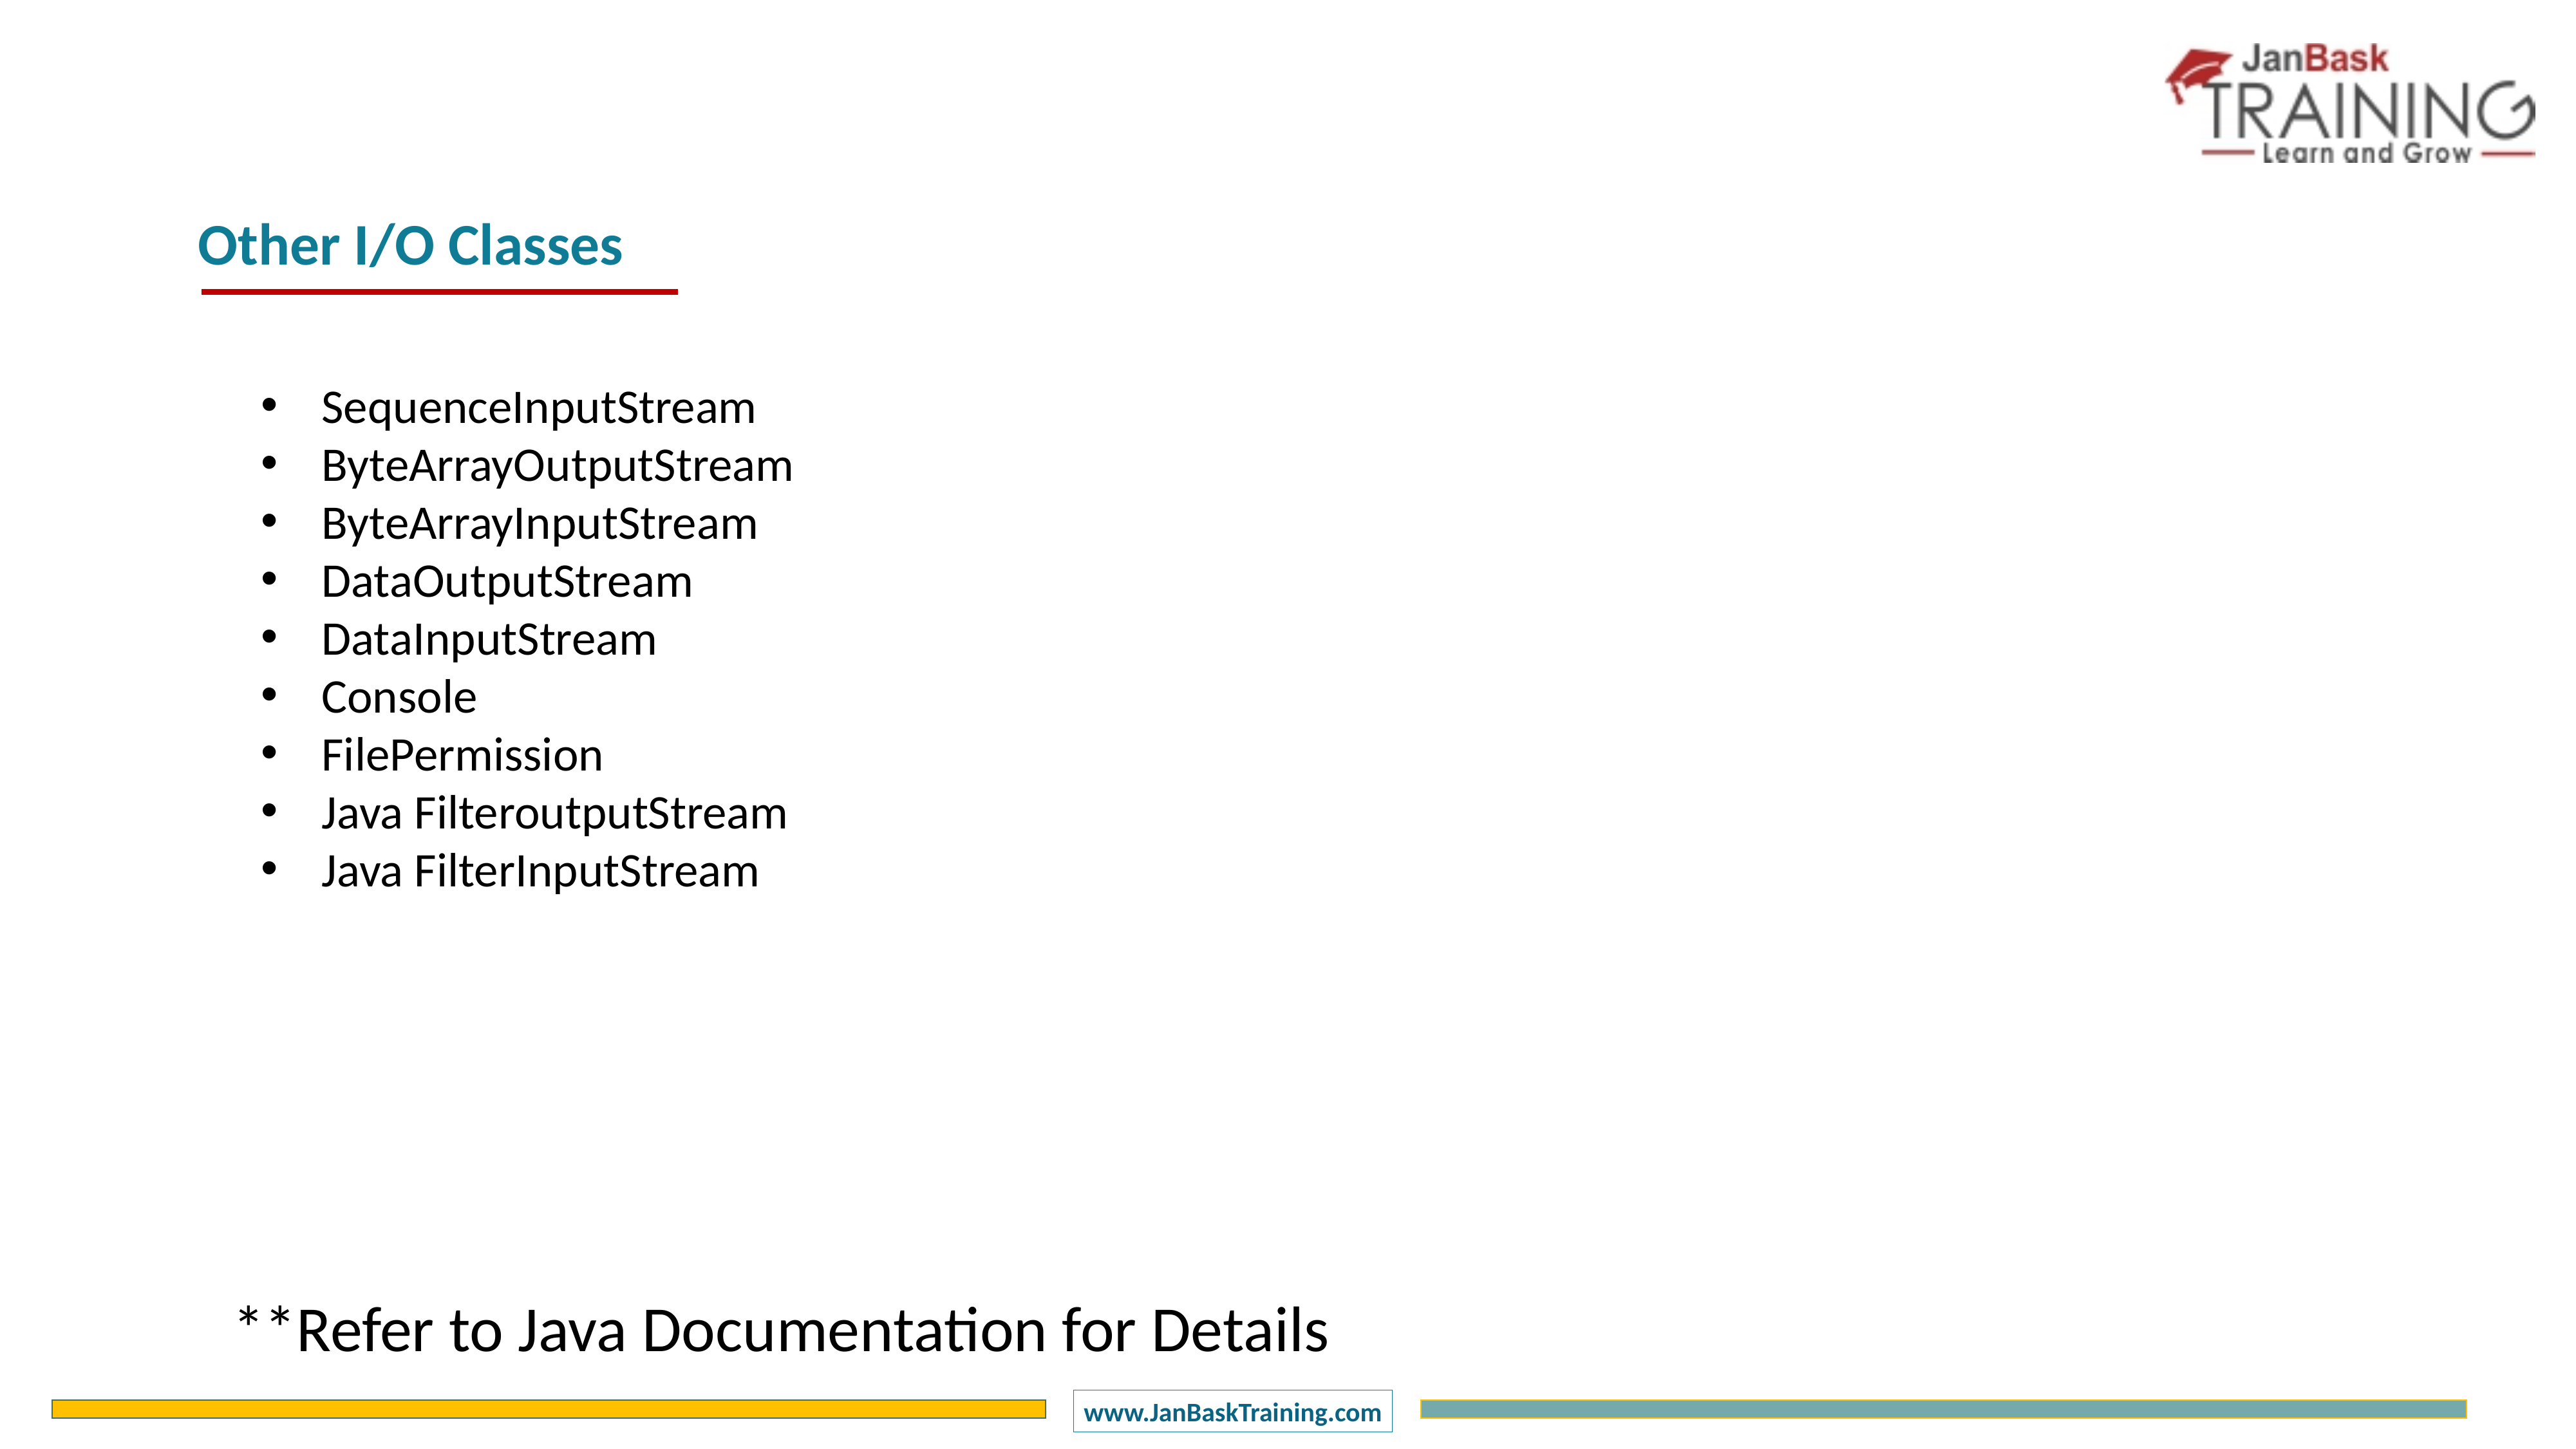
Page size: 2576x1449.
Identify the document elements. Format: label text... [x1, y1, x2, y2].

text_box **Refer to Java Documentation for Details [227, 1282, 1335, 1369]
text_box SequenceInputStream ByteArrayOutputStream ByteArrayInputStream DataOutputStream DataInputStream Console FilePermission Java FilteroutputStream Java FilterInputStream [256, 370, 2367, 901]
text_box Other I/O Classes [193, 201, 2000, 282]
picture [2165, 43, 2535, 163]
